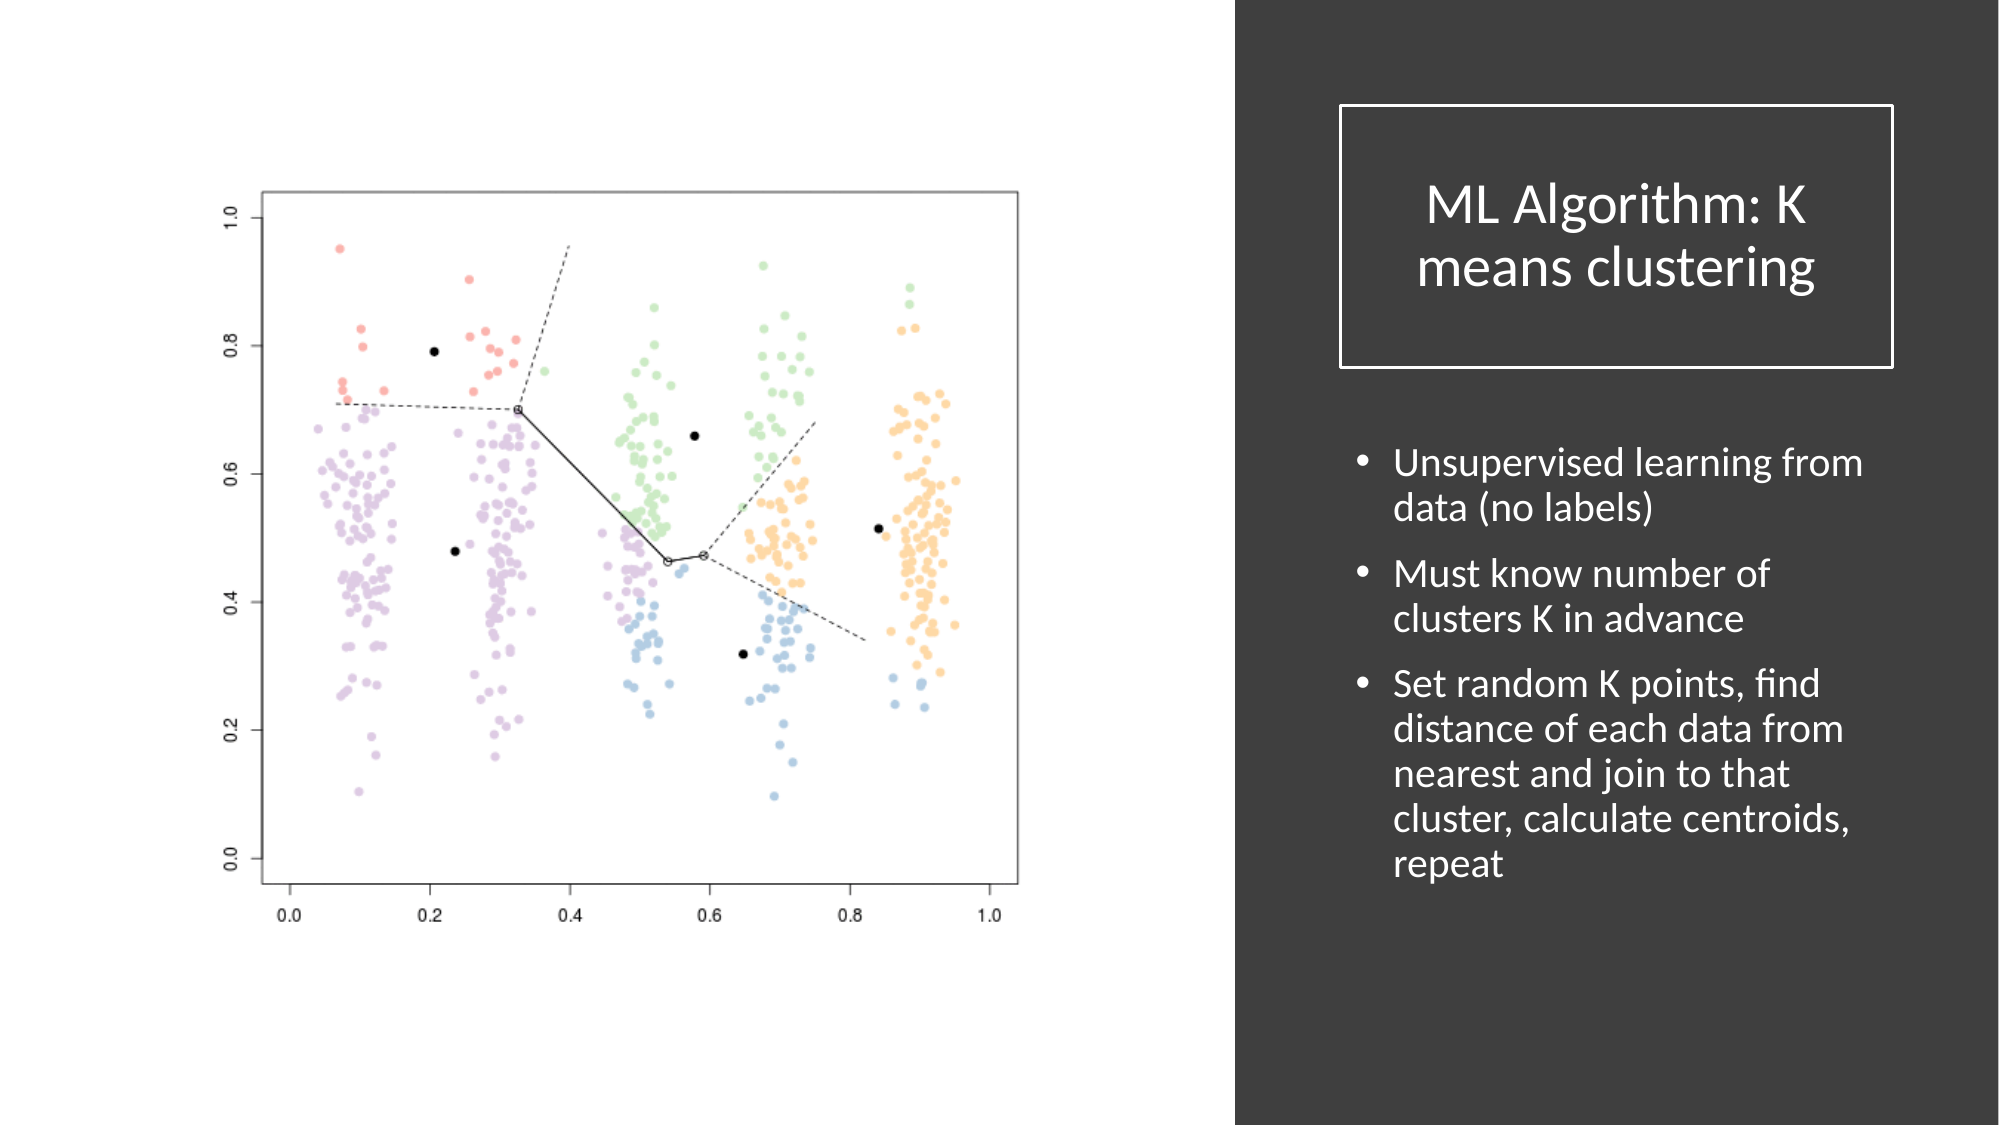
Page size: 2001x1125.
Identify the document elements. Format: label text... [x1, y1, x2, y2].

list Unsupervised learning from data (no labels) Must know number of clusters K in advance Set random K points, find distance of each data from nearest and join to that cluster, calculate centroids, repeat [1340, 432, 1893, 994]
title ML Algorithm: K means clustering [1340, 105, 1893, 368]
picture [175, 105, 1064, 994]
text_box [1235, 0, 1999, 1125]
